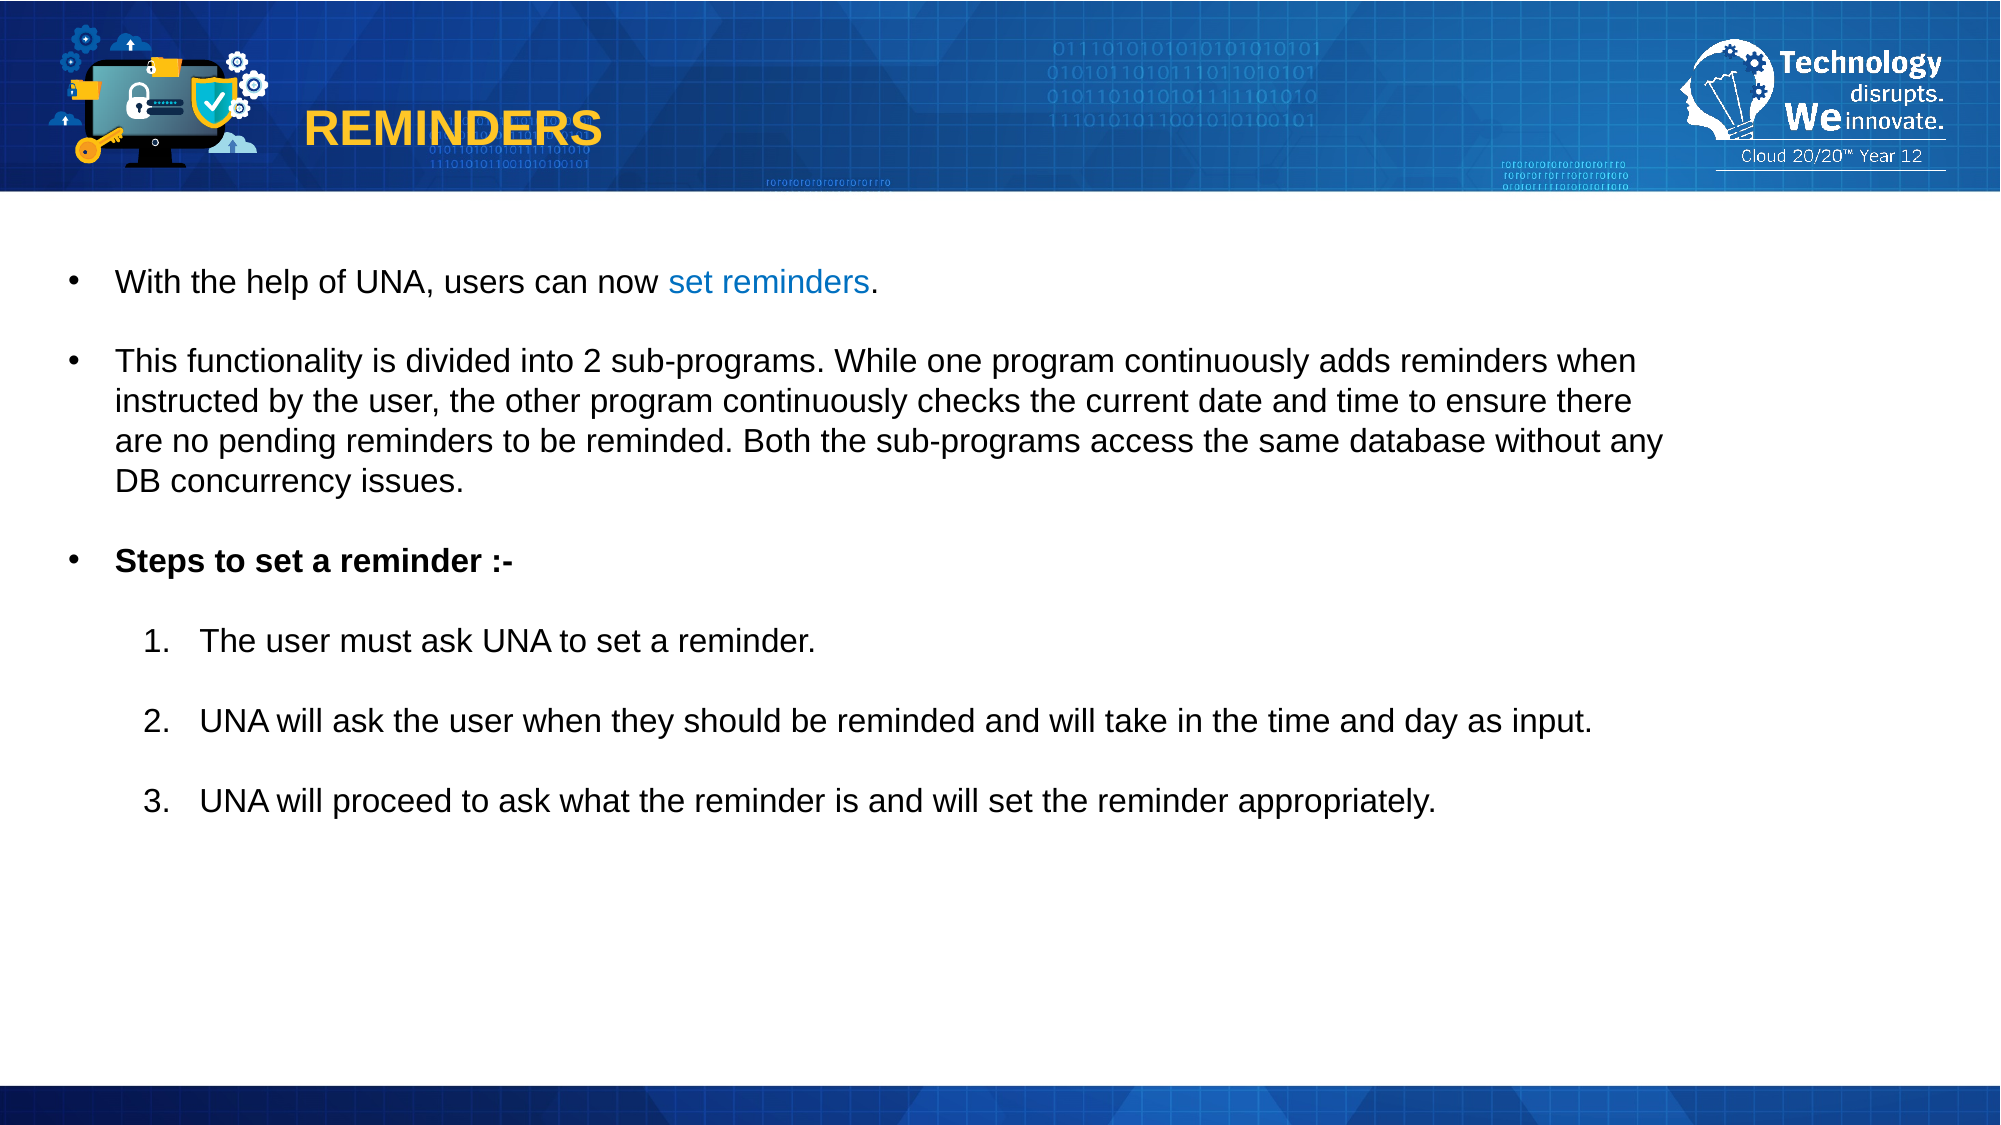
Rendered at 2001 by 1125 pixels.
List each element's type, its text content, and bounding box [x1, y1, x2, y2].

picture [0, 1, 2000, 1125]
text_box REMINDERS [288, 57, 811, 163]
text_box With the help of UNA, users can now set reminders. This functionality is divided into 2 sub-programs. While one program continuously adds reminders when instructed by the user, the other program continuously checks the current date and time to ensure there are no pending reminders to be reminded. Both the sub-programs access the same database without any DB concurrency issues. Steps to set a reminder :- The user must ask UNA to set a reminder. UNA will ask the user when they should be reminded and will take in the time and day as input. UNA will proceed to ask what the reminder is and will set the reminder appropriately. [53, 252, 1692, 866]
